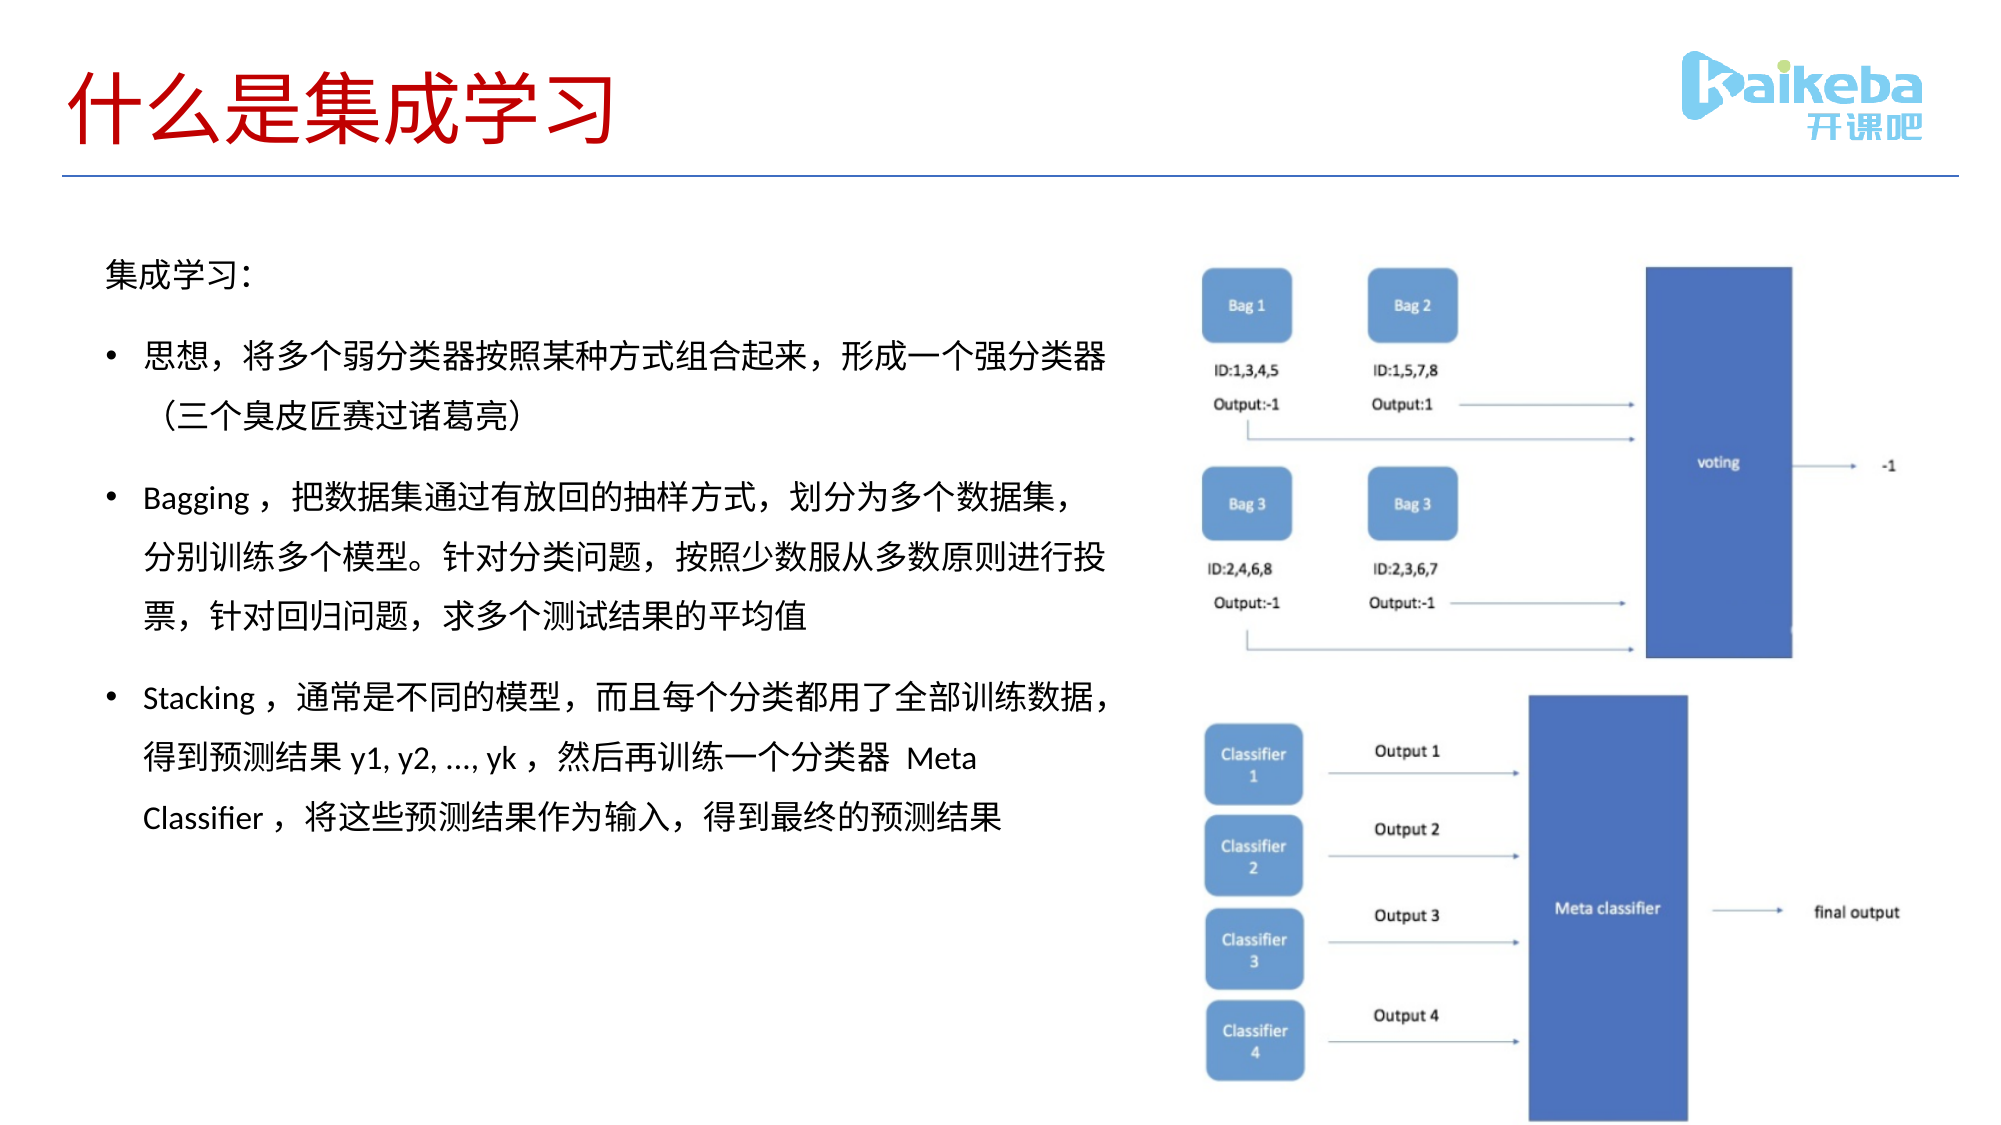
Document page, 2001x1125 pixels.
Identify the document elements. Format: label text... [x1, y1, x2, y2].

picture [1176, 254, 1912, 664]
text_box 集成学习： 思想，将多个弱分类器按照某种方式组合起来，形成一个强分类器（三个臭皮匠赛过诸葛亮） Bagging，把数据集通过有放回的抽样方式，划分为多个数据集，分别训练多个模型。针对分类问题，按照少数服从多数原则进行投票，针对回归问题，求多个测试结果的平均值 Stacking，通常是不同的模型，而且每个分类都用了全部训练数据，得到预测结果y1, y2, ..., yk，然后再训练一个分类器 Meta Classifier，将这些预测结果作为输入，得到最终的预测结果 [98, 227, 1121, 918]
table_cell Yahoo LTR [1653, 21, 1950, 167]
title 什么是集成学习 [57, 59, 1728, 167]
picture [1187, 681, 1910, 1125]
